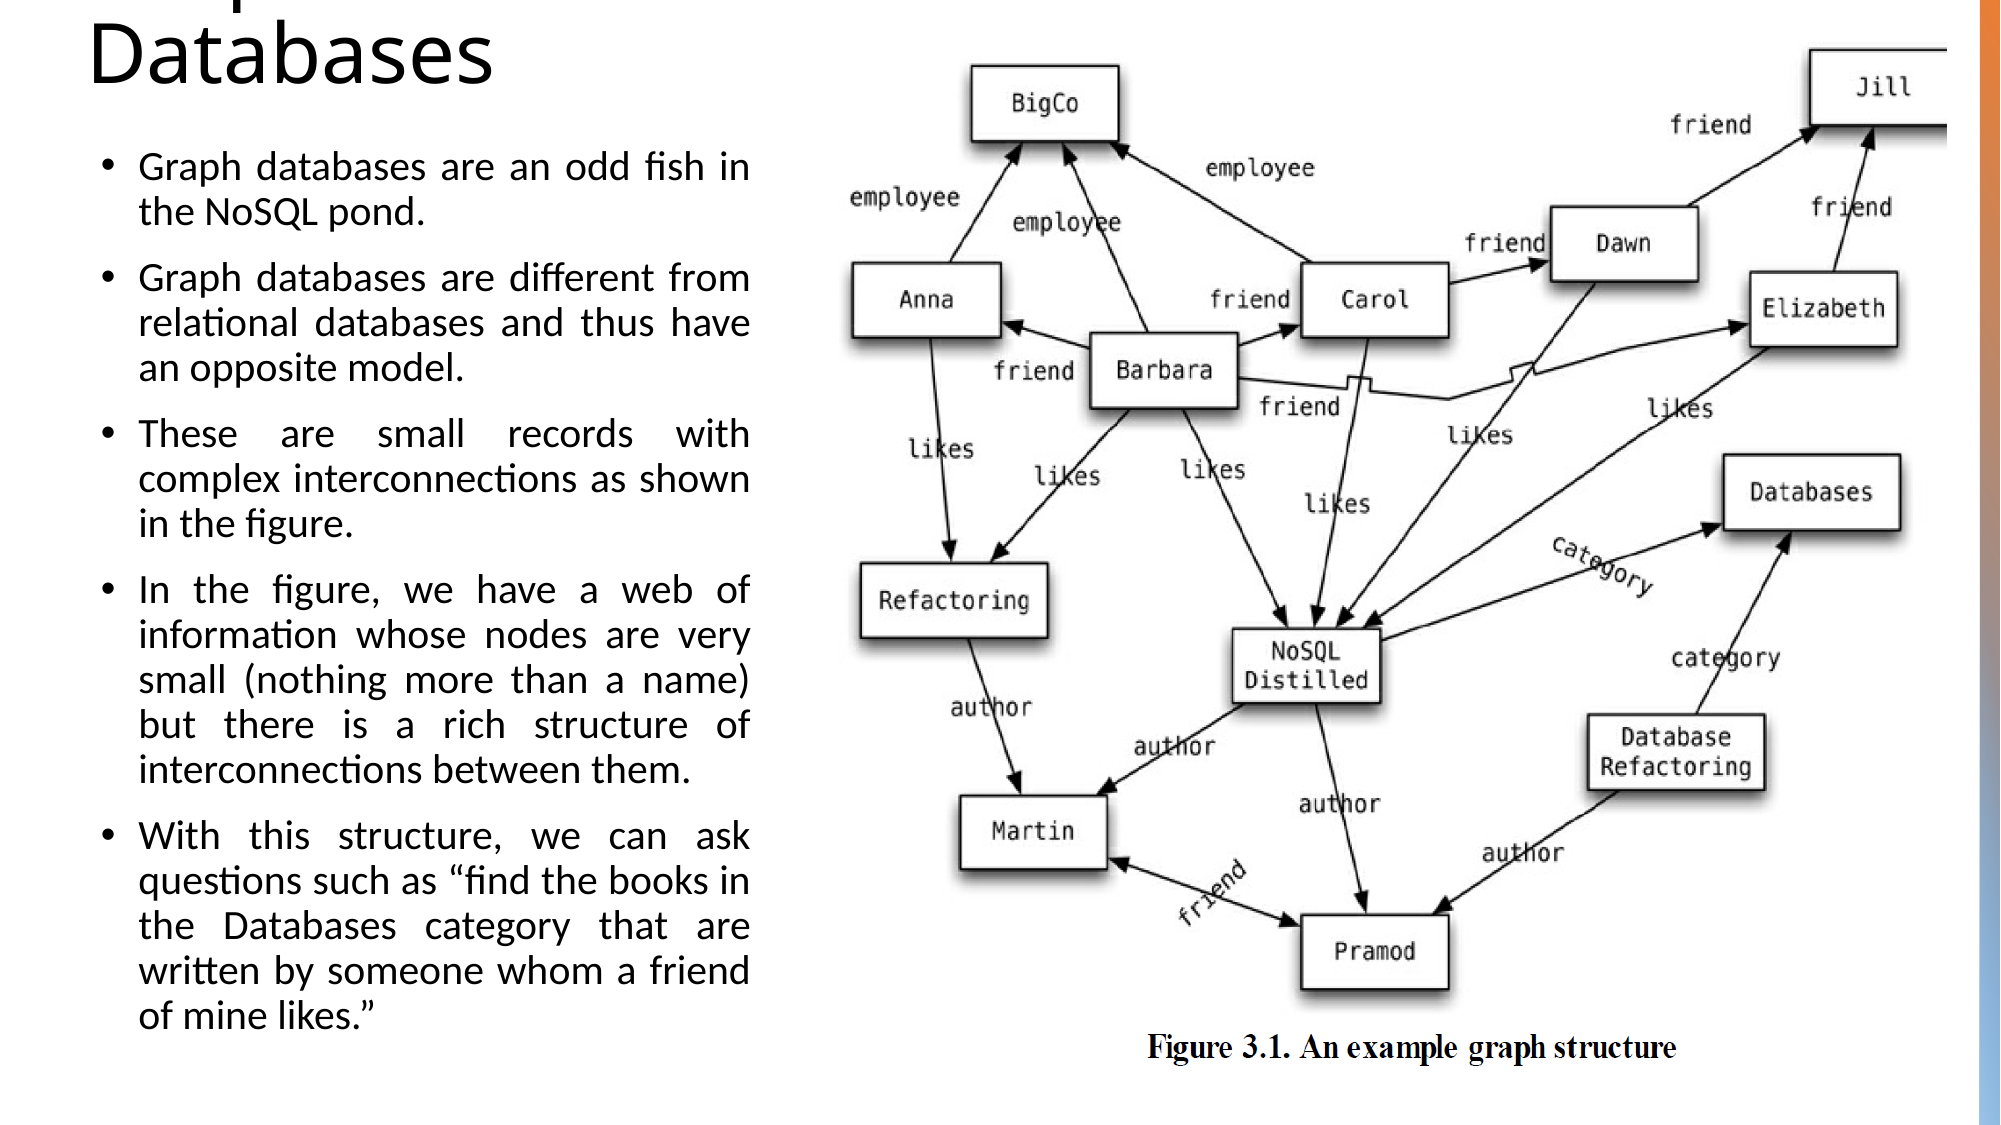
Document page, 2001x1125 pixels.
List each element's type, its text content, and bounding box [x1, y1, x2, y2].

title Graph Databases [71, 25, 752, 110]
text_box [1979, 0, 2000, 1125]
picture [817, 38, 1947, 1073]
list Graph databases are an odd fish in the NoSQL pond. Graph databases are different from relational databases and thus have an opposite model. These are small records with complex interconnections as shown in the figure. In the figure, we have a web of information whose nodes are very small (nothing more than a name) but there is a rich structure of interconnections between them. With this structure, we can ask questions such as “find the books in the Databases category that are written by someone whom a friend of mine likes.” [85, 137, 767, 1087]
